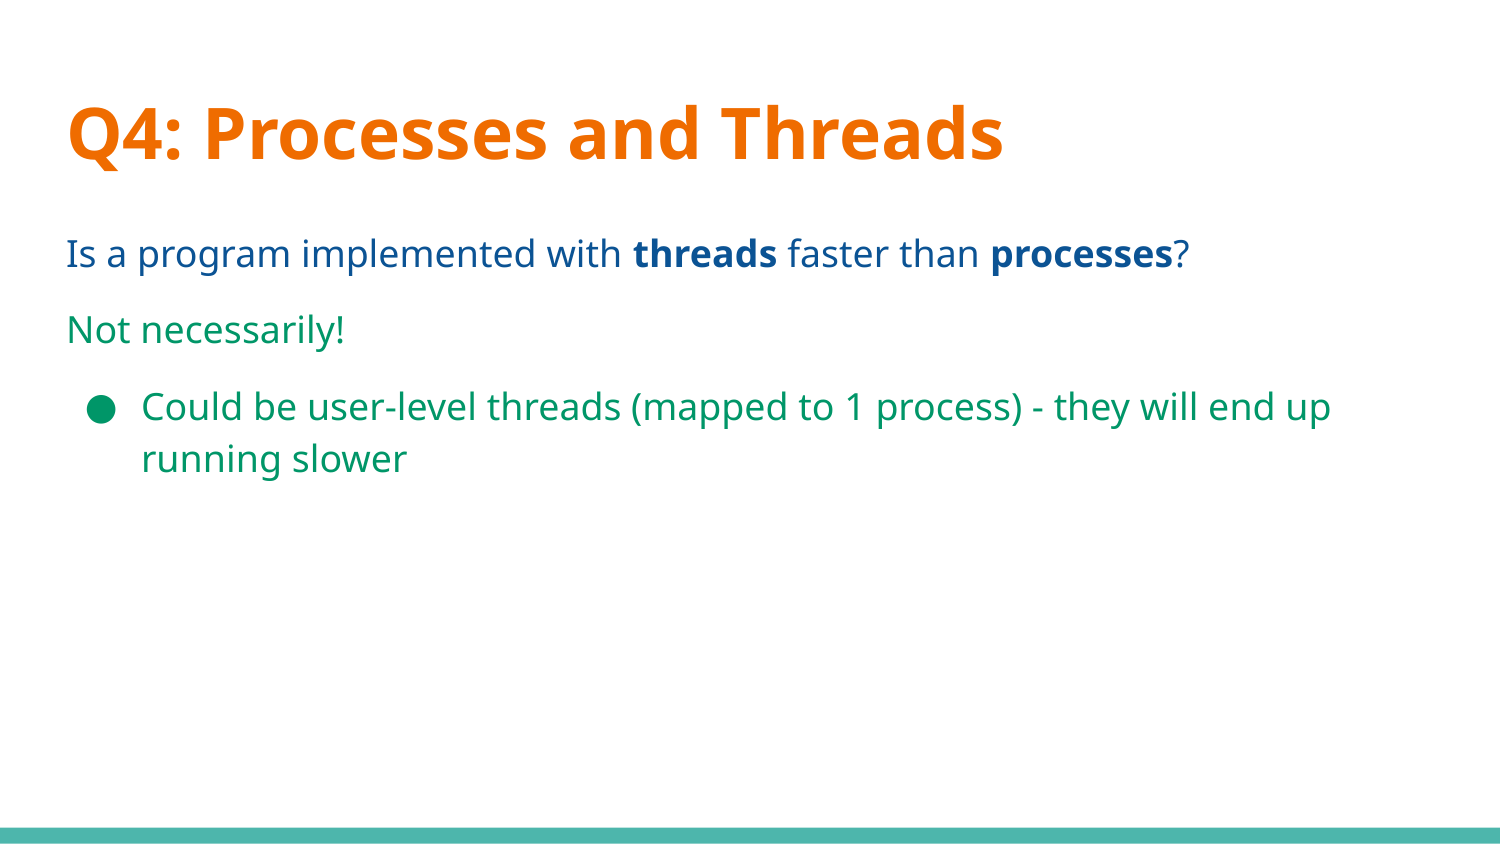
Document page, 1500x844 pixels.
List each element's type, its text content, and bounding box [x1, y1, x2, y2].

title Q4: Processes and Threads [51, 72, 1449, 189]
list Is a program implemented with threads faster than processes? Not necessarily! Could be user-level threads (mapped to 1 process) - they will end up running slower [51, 207, 1449, 750]
